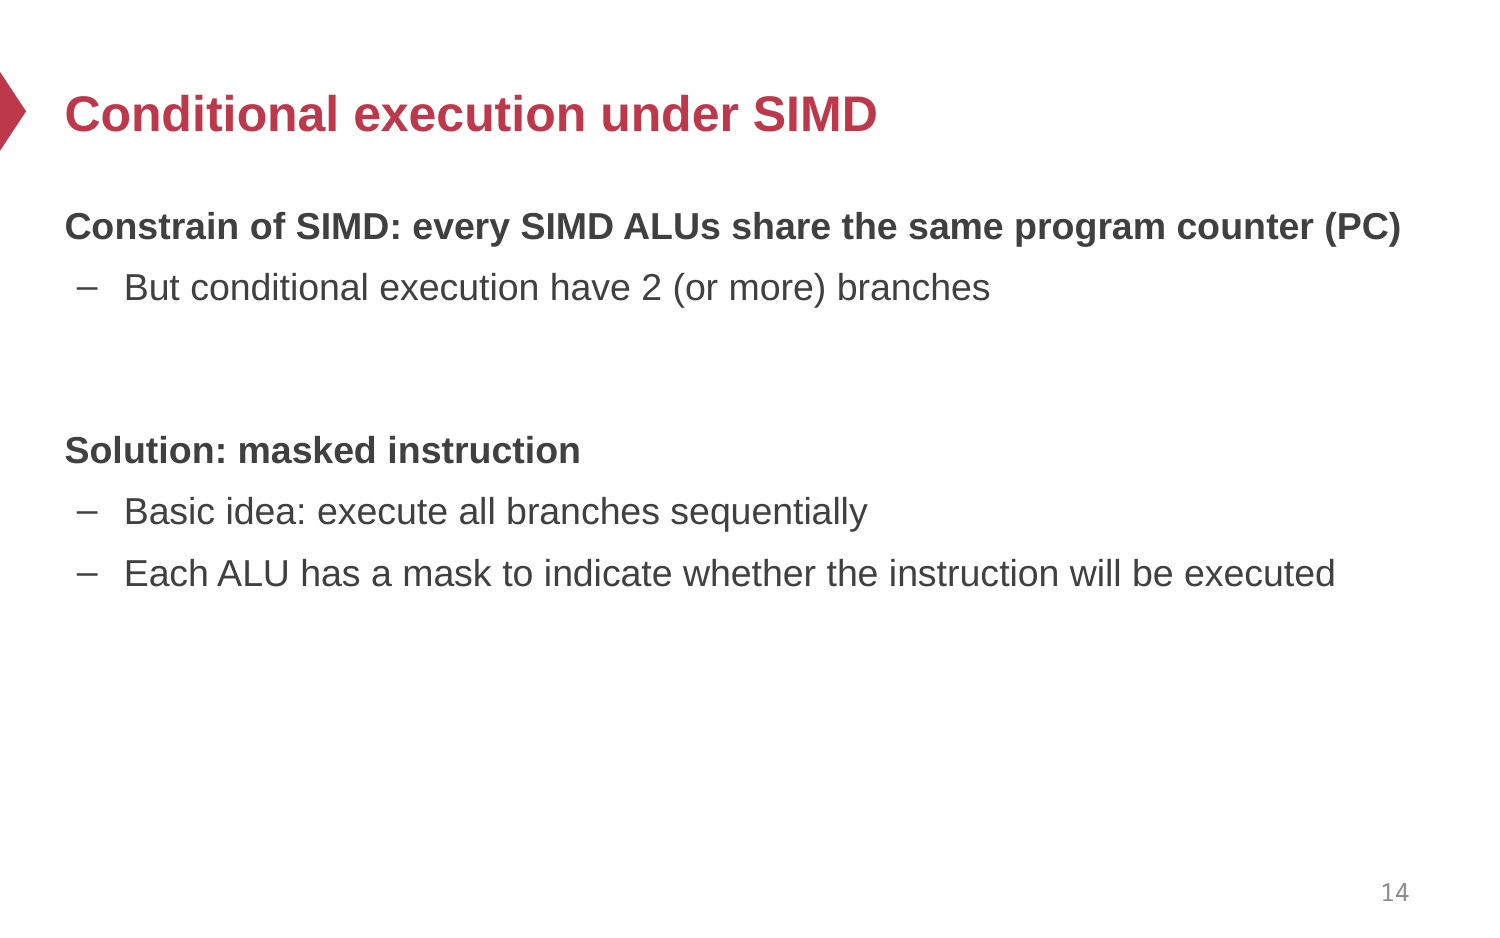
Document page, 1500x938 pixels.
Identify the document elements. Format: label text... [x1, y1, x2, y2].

slide_number 14 [1074, 868, 1425, 919]
list Constrain of SIMD: every SIMD ALUs share the same program counter (PC) But conditional execution have 2 (or more) branches Solution: masked instruction Basic idea: execute all branches sequentially Each ALU has a mask to indicate whether the instruction will be executed [49, 185, 1425, 804]
title Conditional execution under SIMD [49, 37, 1400, 185]
